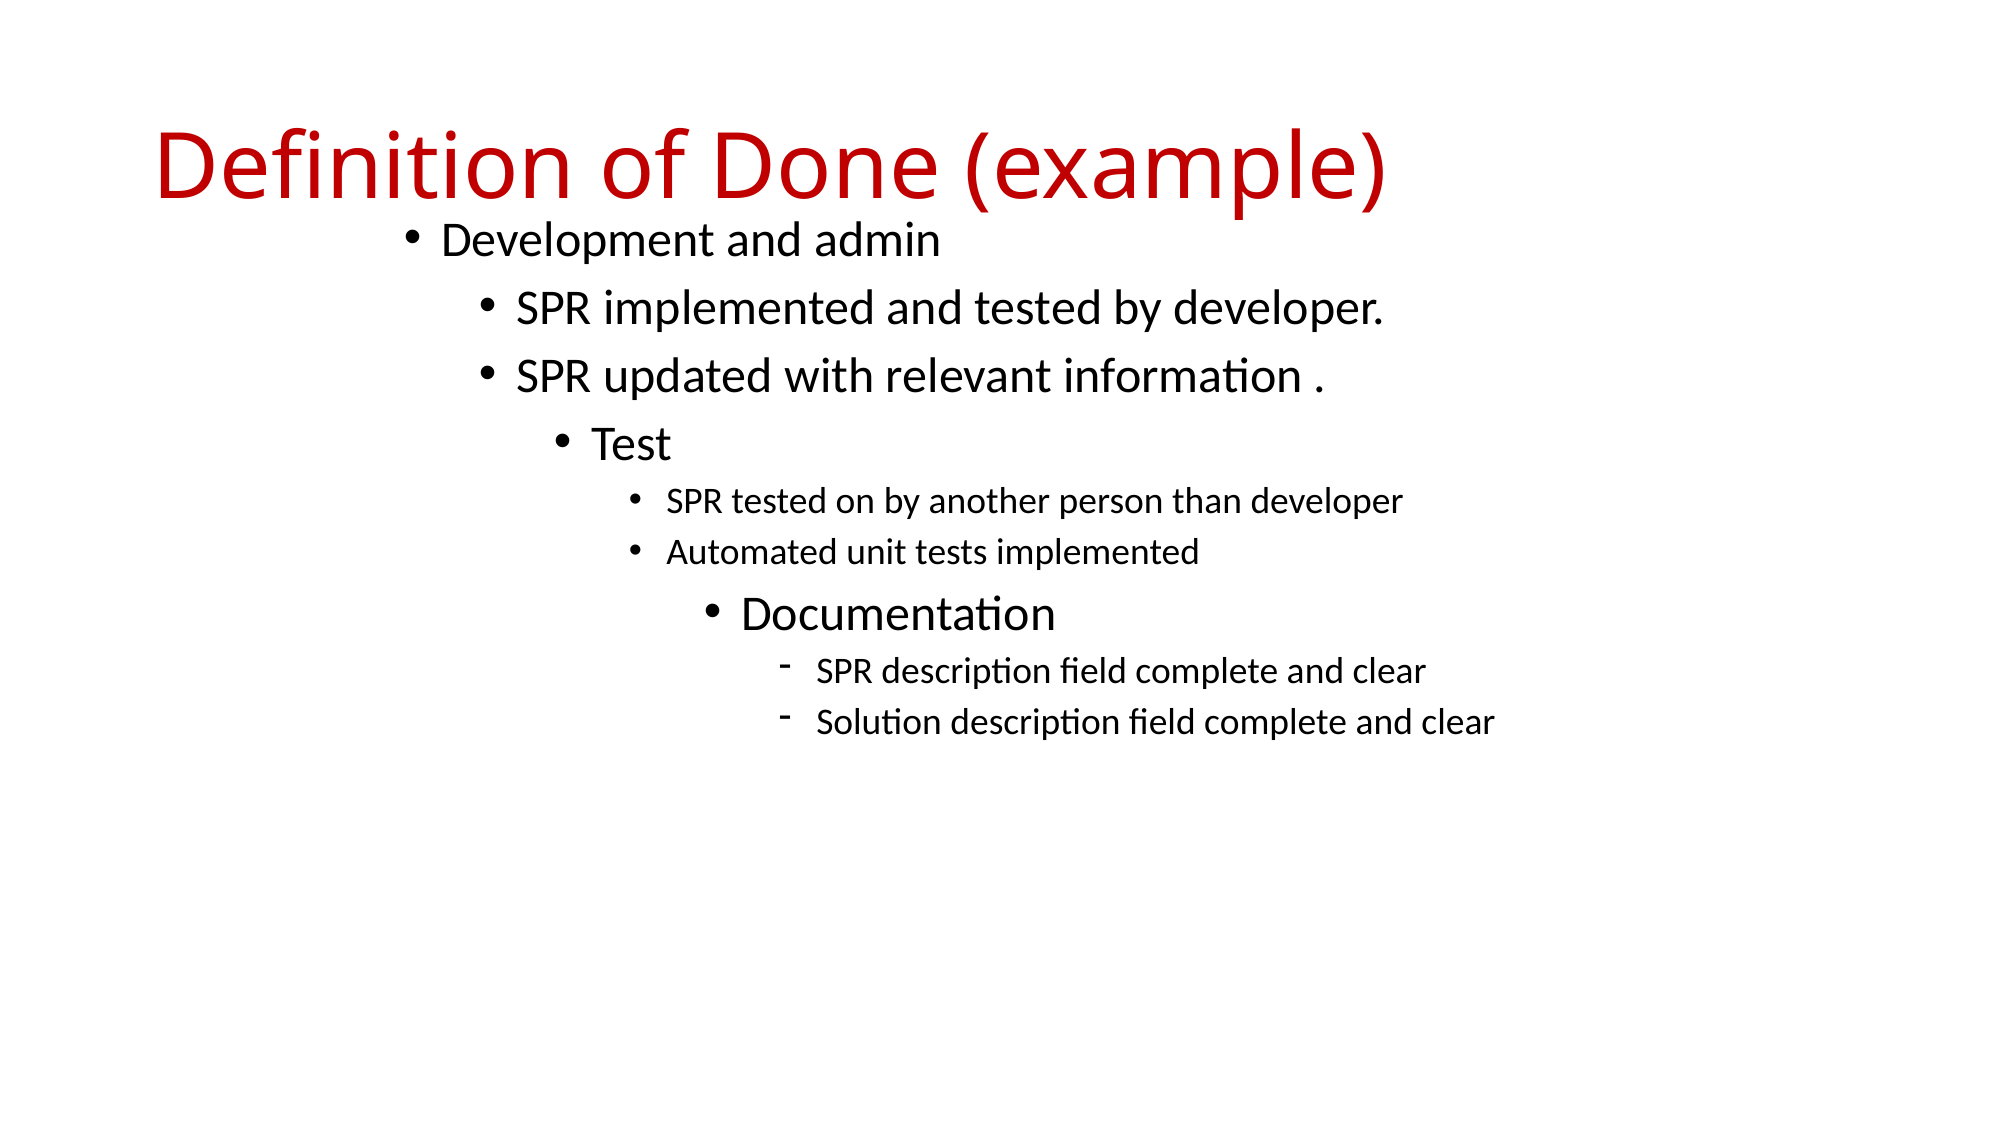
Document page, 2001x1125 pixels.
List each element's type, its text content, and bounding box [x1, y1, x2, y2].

list Development and admin SPR implemented and tested by developer. SPR updated with relevant information . Test SPR tested on by another person than developer Automated unit tests implemented Documentation SPR description field complete and clear Solution description field complete and clear [388, 210, 1612, 1073]
title Definition of Done (example) [137, 59, 1863, 278]
